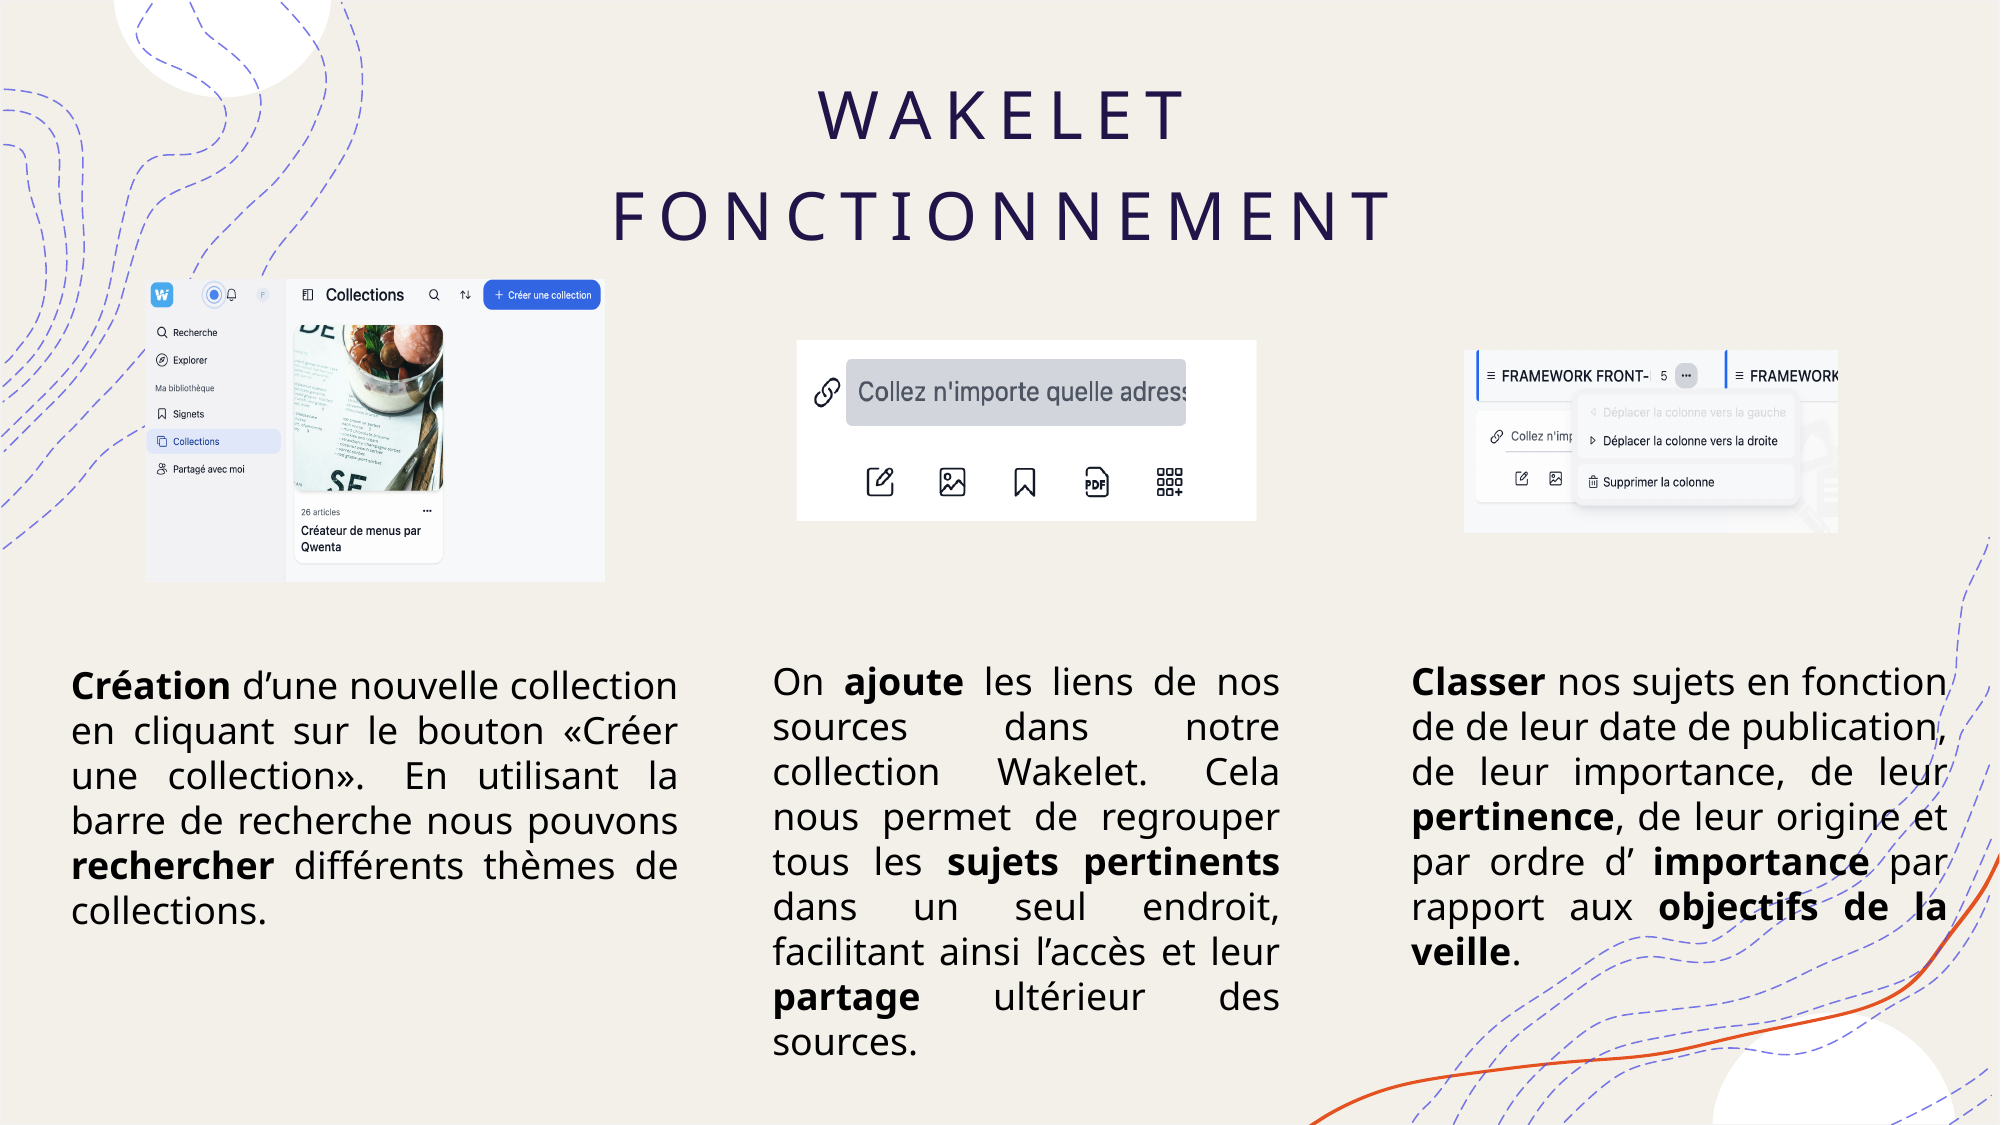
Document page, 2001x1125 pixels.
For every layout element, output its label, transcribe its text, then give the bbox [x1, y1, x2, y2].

picture [796, 340, 1257, 521]
text_box Wakelet fonctionnement [499, 57, 1501, 261]
text_box On ajoute les liens de nos sources dans notre collection Wakelet. Cela nous permet de regrouper tous les sujets pertinents dans un seul endroit, facilitant ainsi l’accès et leur partage ultérieur des sources. [757, 650, 1296, 1071]
text_box Classer nos sujets en fonction de de leur date de publication, de leur importance, de leur pertinence, de leur origine et par ordre d’ importance par rapport aux objectifs de la veille. [1396, 650, 1964, 981]
picture [144, 279, 605, 582]
picture [1464, 350, 1838, 533]
text_box Création d’une nouvelle collection en cliquant sur le bouton «Créer une collection». En utilisant la barre de recherche nous pouvons rechercher différents thèmes de collections. [55, 654, 694, 940]
